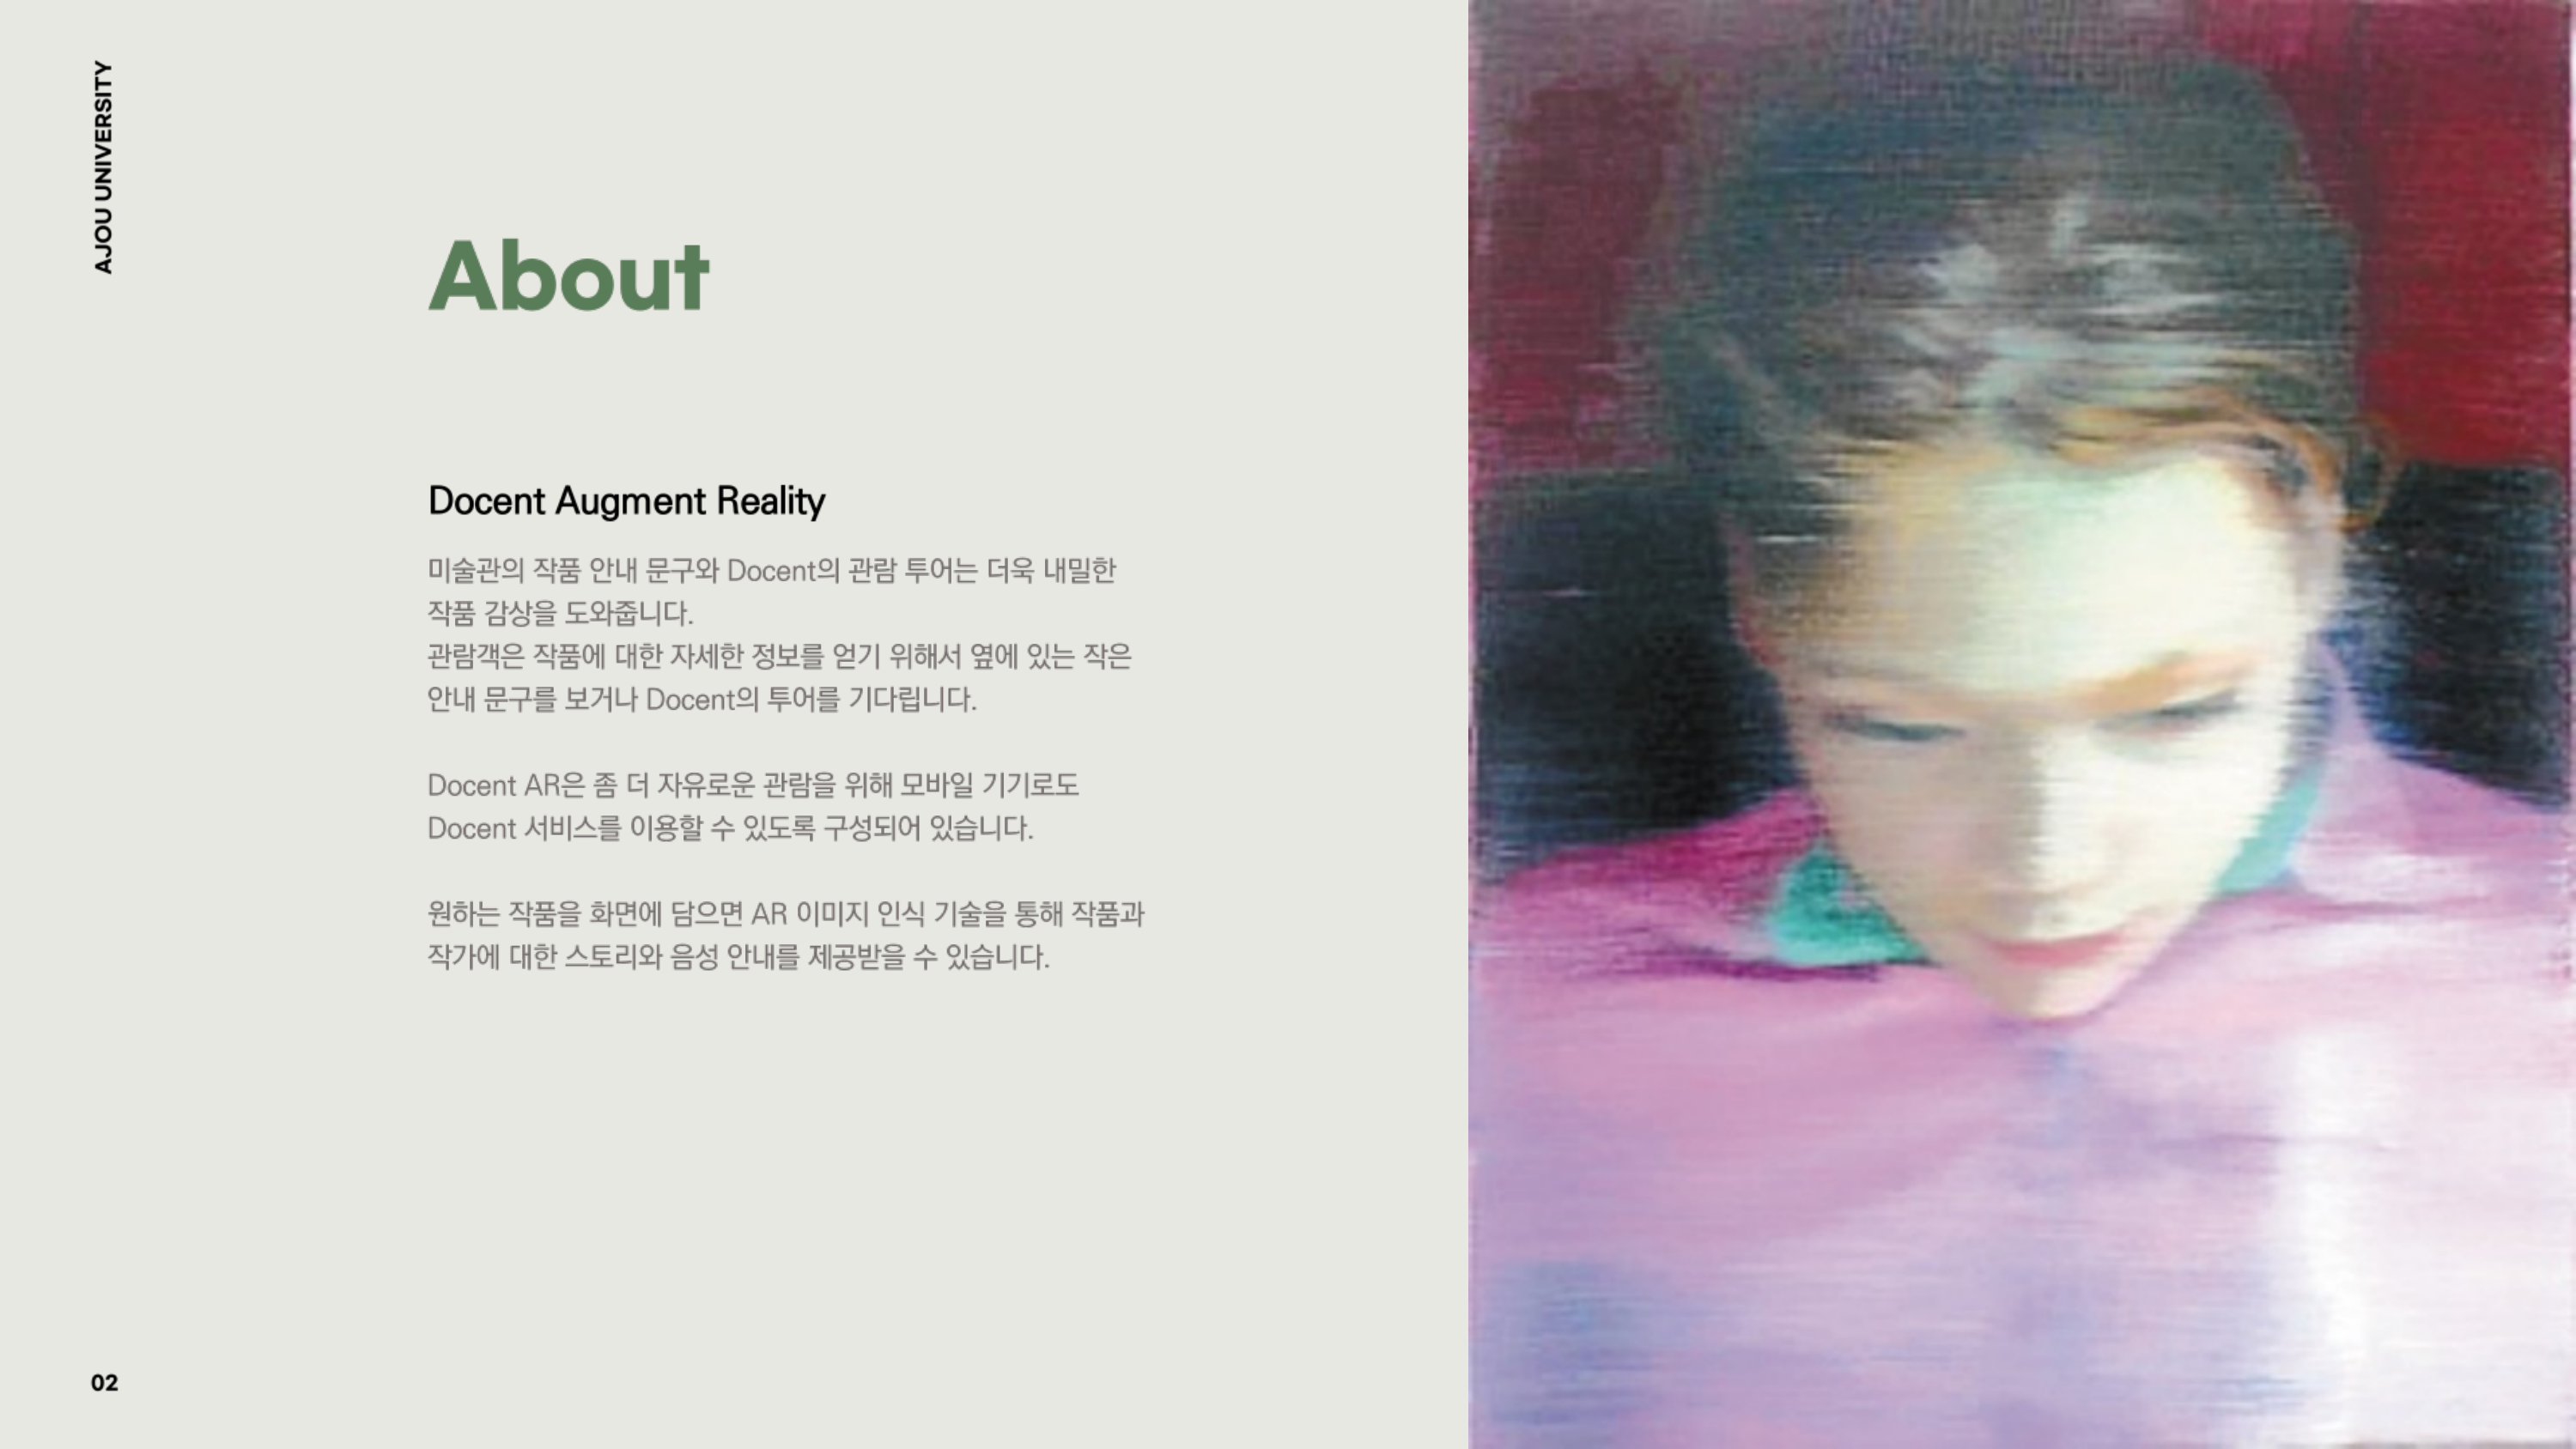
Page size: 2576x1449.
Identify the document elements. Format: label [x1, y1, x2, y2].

picture [88, 1368, 129, 1405]
picture [422, 470, 843, 540]
picture [423, 547, 1158, 993]
text_box [1467, 0, 2576, 1449]
picture [0, 51, 289, 412]
picture [415, 211, 750, 364]
